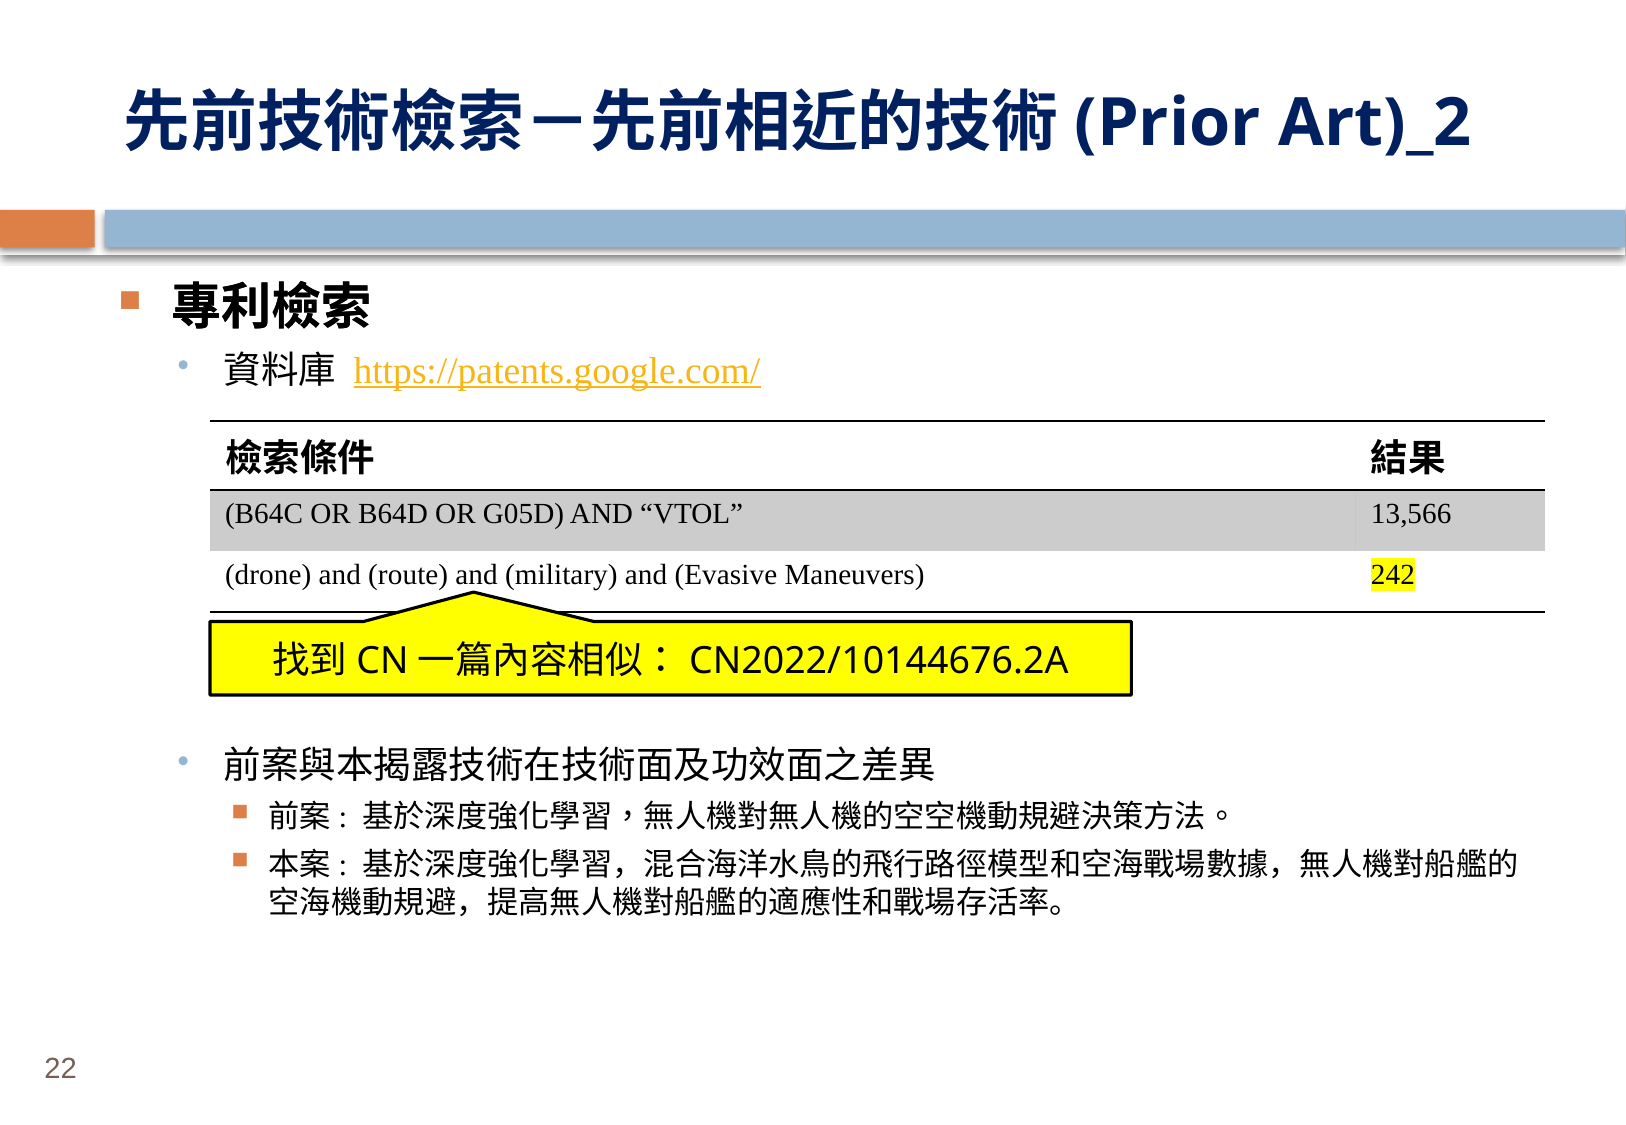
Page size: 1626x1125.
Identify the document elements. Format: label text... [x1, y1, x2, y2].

title 先前技術檢索－先前相近的技術(Prior Art)_2 [108, 37, 1558, 200]
text_box 找到CN一篇內容相似：CN2022/10144676.2A [208, 590, 1133, 697]
table_header 結果 [1356, 422, 1545, 489]
footer 22 [0, 1036, 92, 1097]
text_box 專利檢索 資料庫 https://patents.google.com/ 前案與本揭露技術在技術面及功效面之差異 前案: 基於深度強化學習，無人機對無人機的空空機動規避決策方法。 本案: 基於深度強化學習，混合海洋水鳥的飛行路徑模型和空海戰場數據，無人機對船艦的空海機動規避，提高無人機對船艦的適應性和戰場存活率。 [103, 267, 1553, 1071]
table_cell 242 [1356, 551, 1545, 611]
table_cell (B64C OR B64D OR G05D) AND “VTOL” [210, 491, 1356, 551]
table_cell 13,566 [1356, 491, 1545, 551]
table_cell (drone) and (route) and (military) and (Evasive Maneuvers) [210, 551, 1356, 611]
table_header 檢索條件 [210, 422, 1356, 489]
